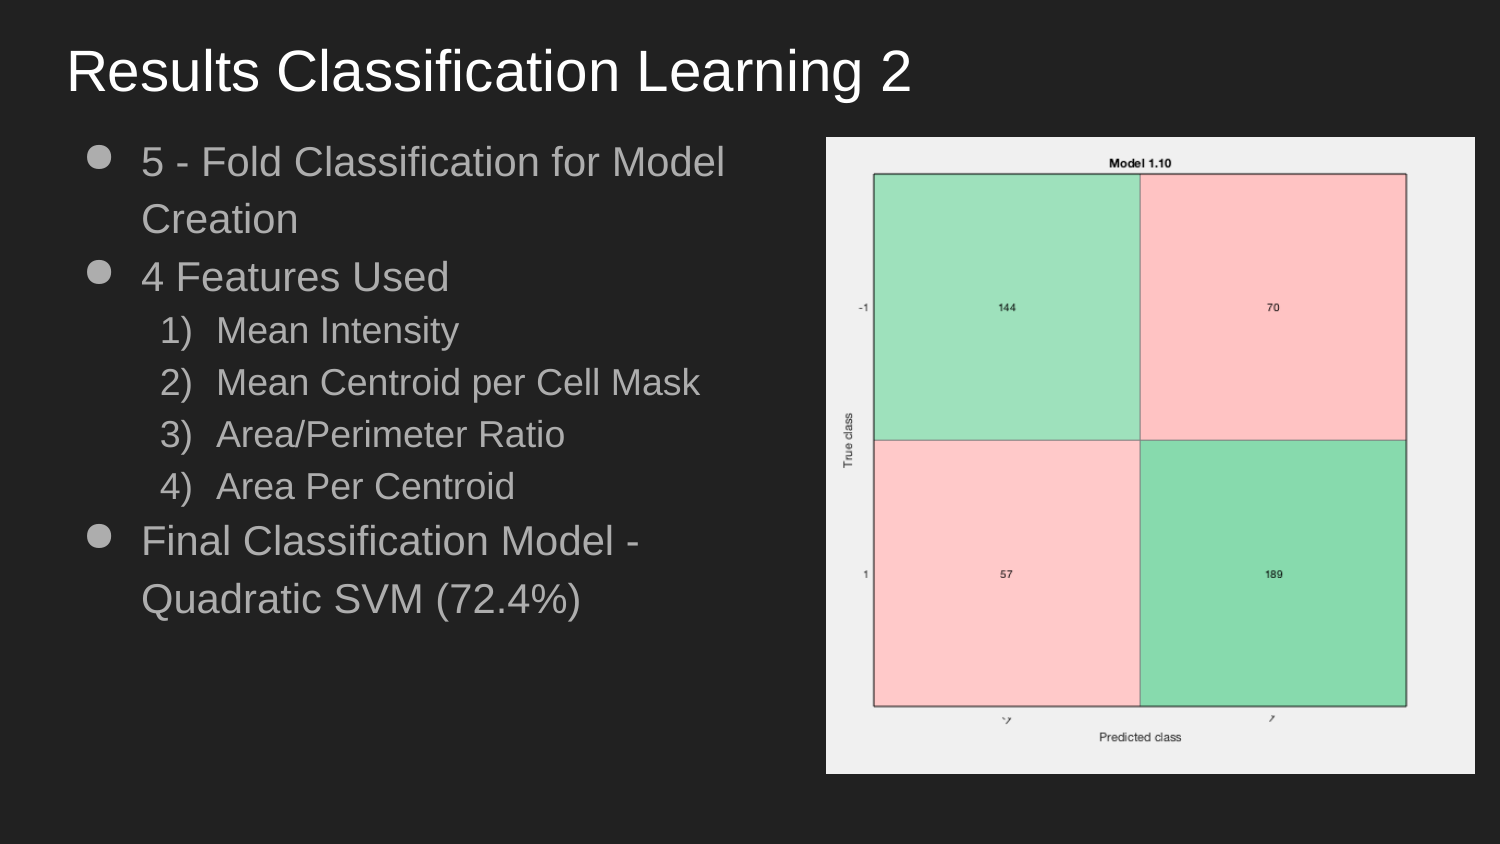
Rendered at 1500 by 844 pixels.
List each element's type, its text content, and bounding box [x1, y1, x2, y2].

title Results Classification Learning 2 [51, 18, 1449, 113]
list 5 - Fold Classification for Model Creation 4 Features Used Mean Intensity Mean Centroid per Cell Mask Area/Perimeter Ratio Area Per Centroid Final Classification Model - Quadratic SVM (72.4%) [51, 112, 802, 673]
picture [826, 136, 1476, 774]
